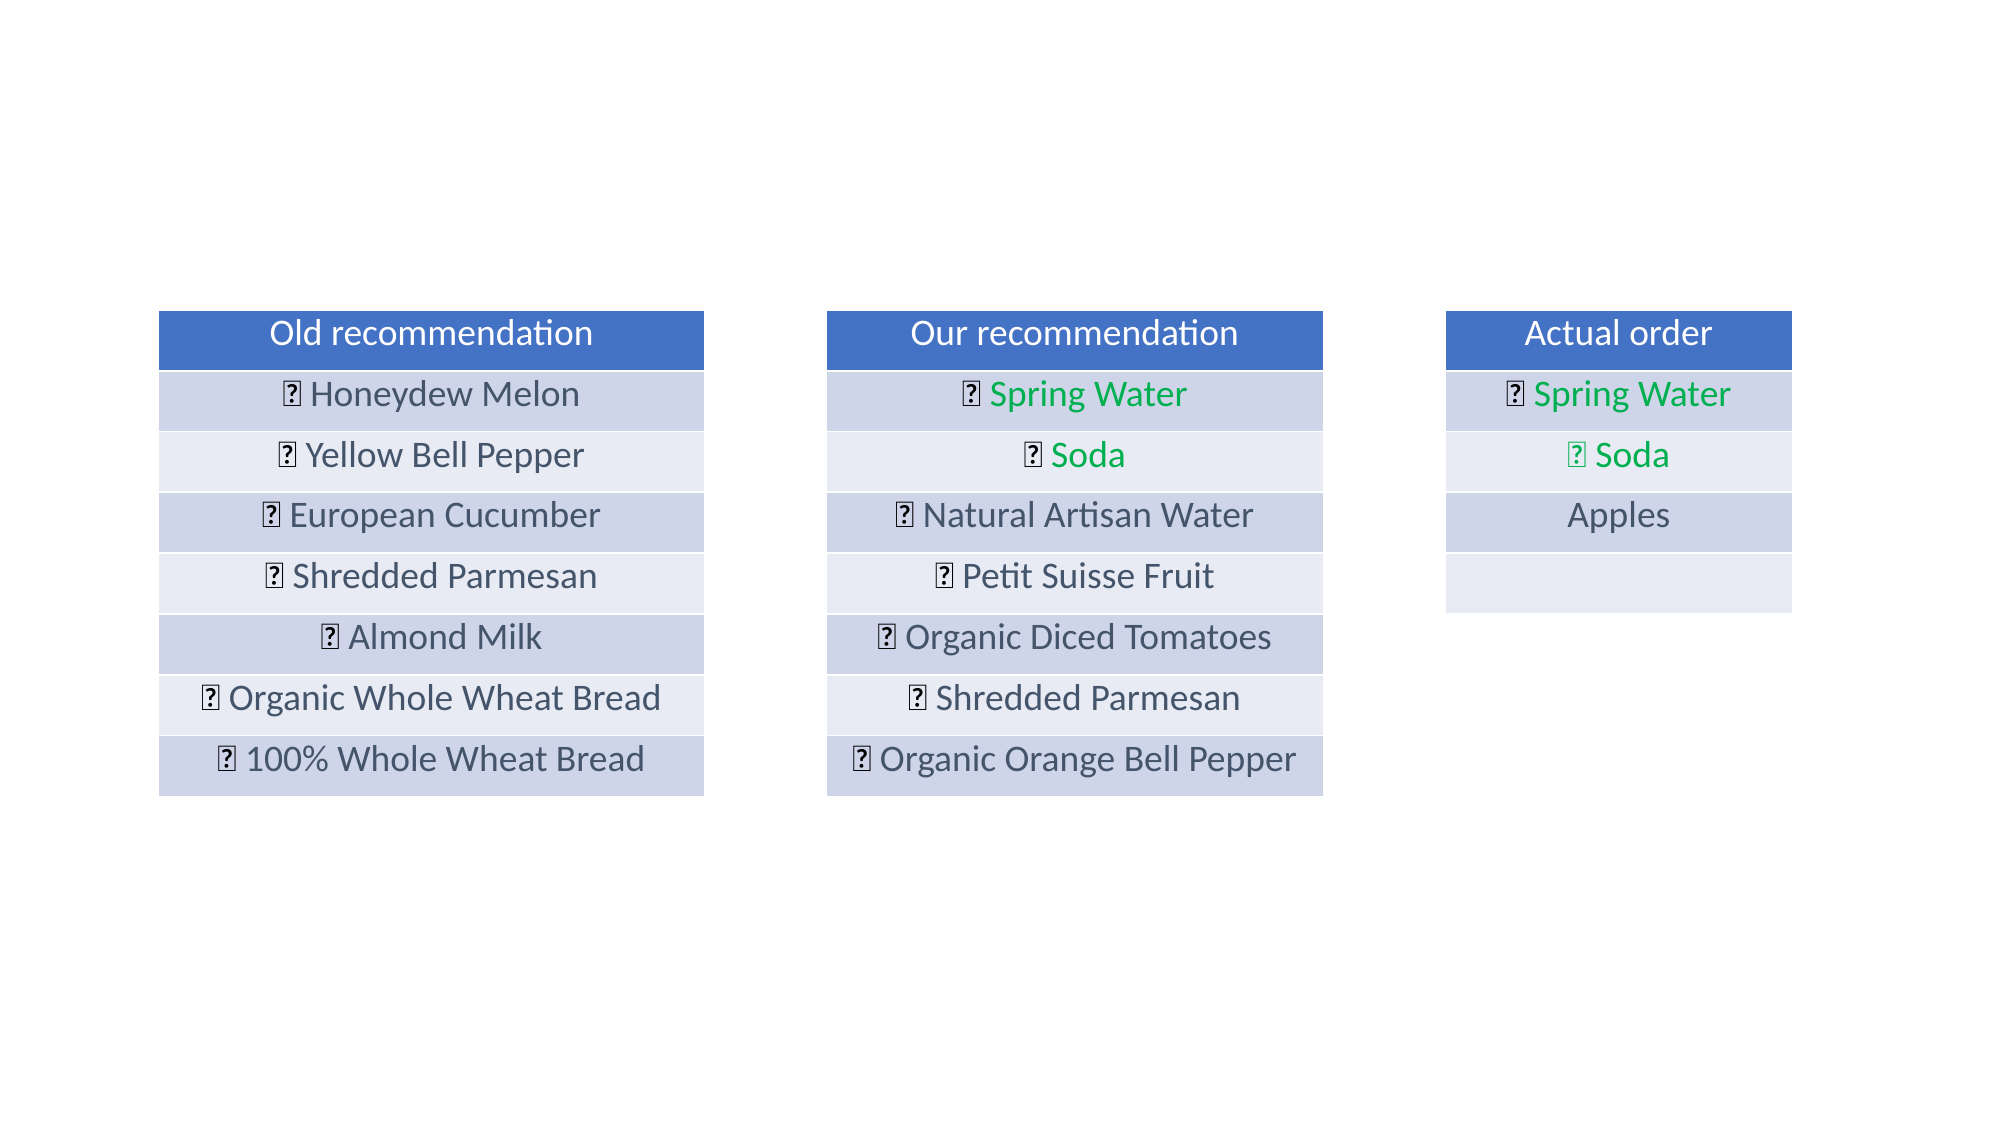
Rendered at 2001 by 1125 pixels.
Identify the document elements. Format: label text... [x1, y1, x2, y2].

table_cell ❌ Yellow Bell Pepper [159, 432, 704, 491]
table_cell ❌ 100% Whole Wheat Bread [159, 736, 704, 796]
table_cell ✅ Soda [827, 432, 1323, 491]
table_cell ✅ Spring Water [1446, 372, 1792, 431]
table_header Old recommendation [159, 311, 704, 370]
table_header Our recommendation [827, 311, 1323, 370]
table_cell ✅ Spring Water [827, 372, 1323, 431]
table_header Actual order [1446, 311, 1792, 370]
table_cell Apples [1446, 493, 1792, 552]
table_cell ❌ Organic Orange Bell Pepper [827, 736, 1323, 796]
table_cell ❌ Shredded Parmesan [159, 554, 704, 613]
table_cell ✅ Soda [1446, 432, 1792, 491]
table_cell ❌ Organic Whole Wheat Bread [159, 676, 704, 735]
table_cell ❌ European Cucumber [159, 493, 704, 552]
table_cell ❌ Almond Milk [159, 615, 704, 674]
table_cell [1446, 554, 1792, 613]
table_cell ❌ Honeydew Melon [159, 372, 704, 431]
table_cell ❌ Natural Artisan Water [827, 493, 1323, 552]
table_cell ❌ Shredded Parmesan [827, 676, 1323, 735]
table_cell ❌ Petit Suisse Fruit [827, 554, 1323, 613]
table_cell ❌ Organic Diced Tomatoes [827, 615, 1323, 674]
